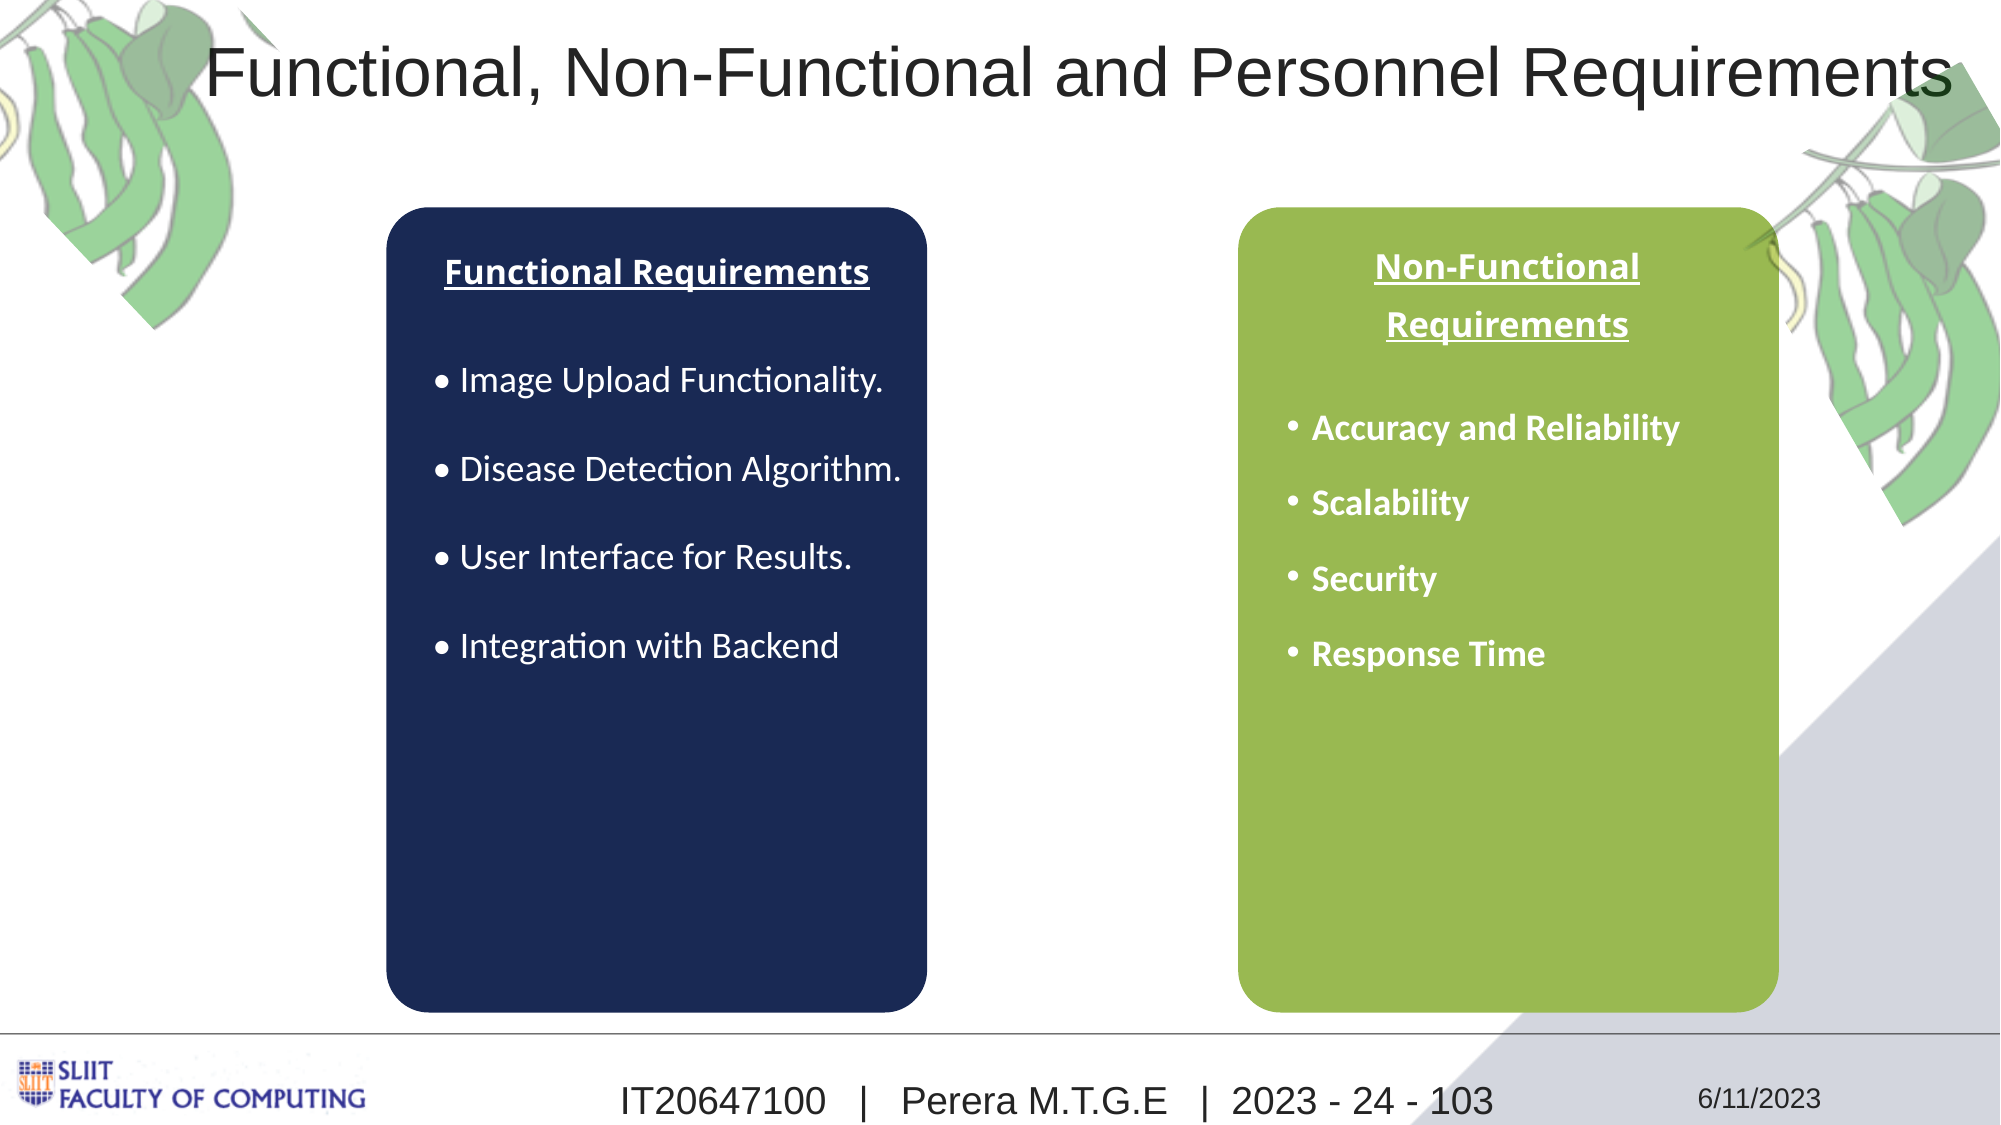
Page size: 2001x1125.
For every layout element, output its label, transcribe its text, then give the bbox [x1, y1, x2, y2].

text_box IT20647100 | Perera M.T.G.E | 2023 - 24 - 103 [564, 1061, 1406, 1123]
text_box [1238, 207, 1779, 1013]
picture [0, 1033, 564, 1125]
text_box [0, 0, 423, 397]
text_box [386, 207, 928, 1013]
text_box [1714, 60, 2000, 521]
picture [1406, 521, 2000, 1125]
text_box Functional, Non-Functional and Personnel Requirements [236, 2, 2000, 111]
text_box • Image Upload Functionality. • Disease Detection Algorithm. • User Interface for Results. • Integration with Backend [432, 311, 928, 667]
text_box Accuracy and Reliability Scalability Security Response Time [1261, 373, 1745, 674]
text_box Functional Requirements [422, 234, 892, 292]
text_box Non-Functional Requirements [1251, 228, 1764, 345]
